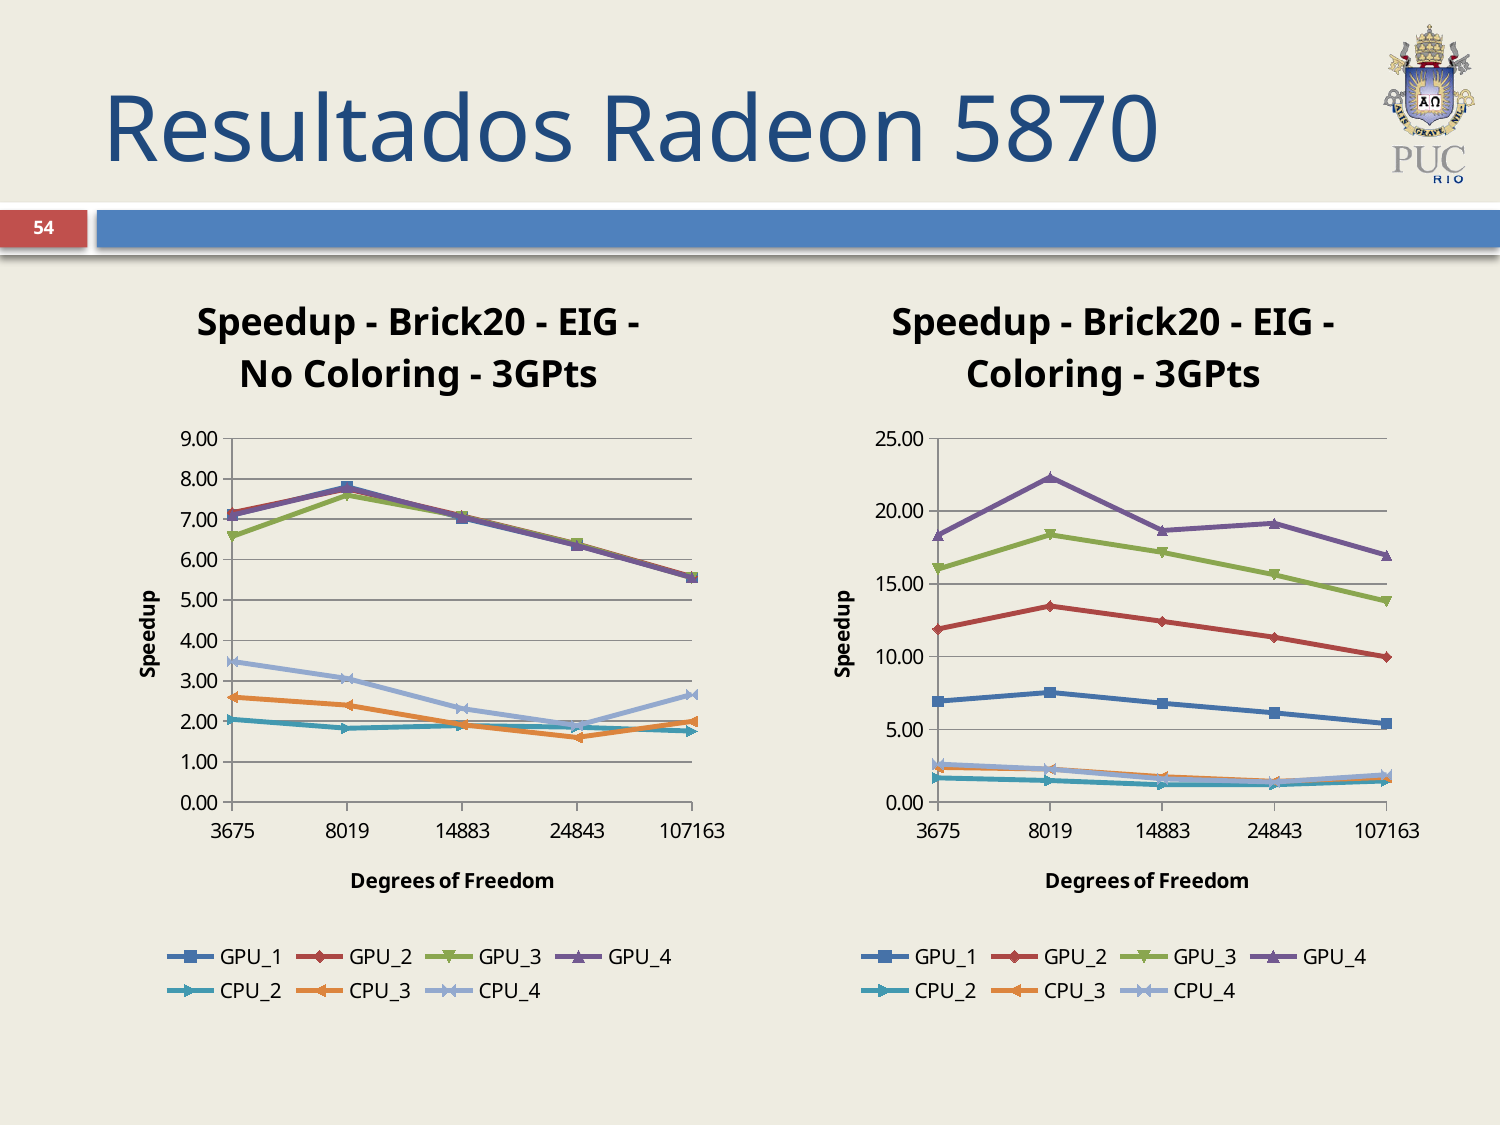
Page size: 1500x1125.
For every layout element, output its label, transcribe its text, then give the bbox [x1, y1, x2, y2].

chart [99, 260, 738, 1011]
picture [1383, 24, 1476, 185]
chart [794, 260, 1433, 1011]
text_box Resultados Radeon 5870 [87, 49, 1338, 200]
slide_number 54 [0, 208, 88, 249]
